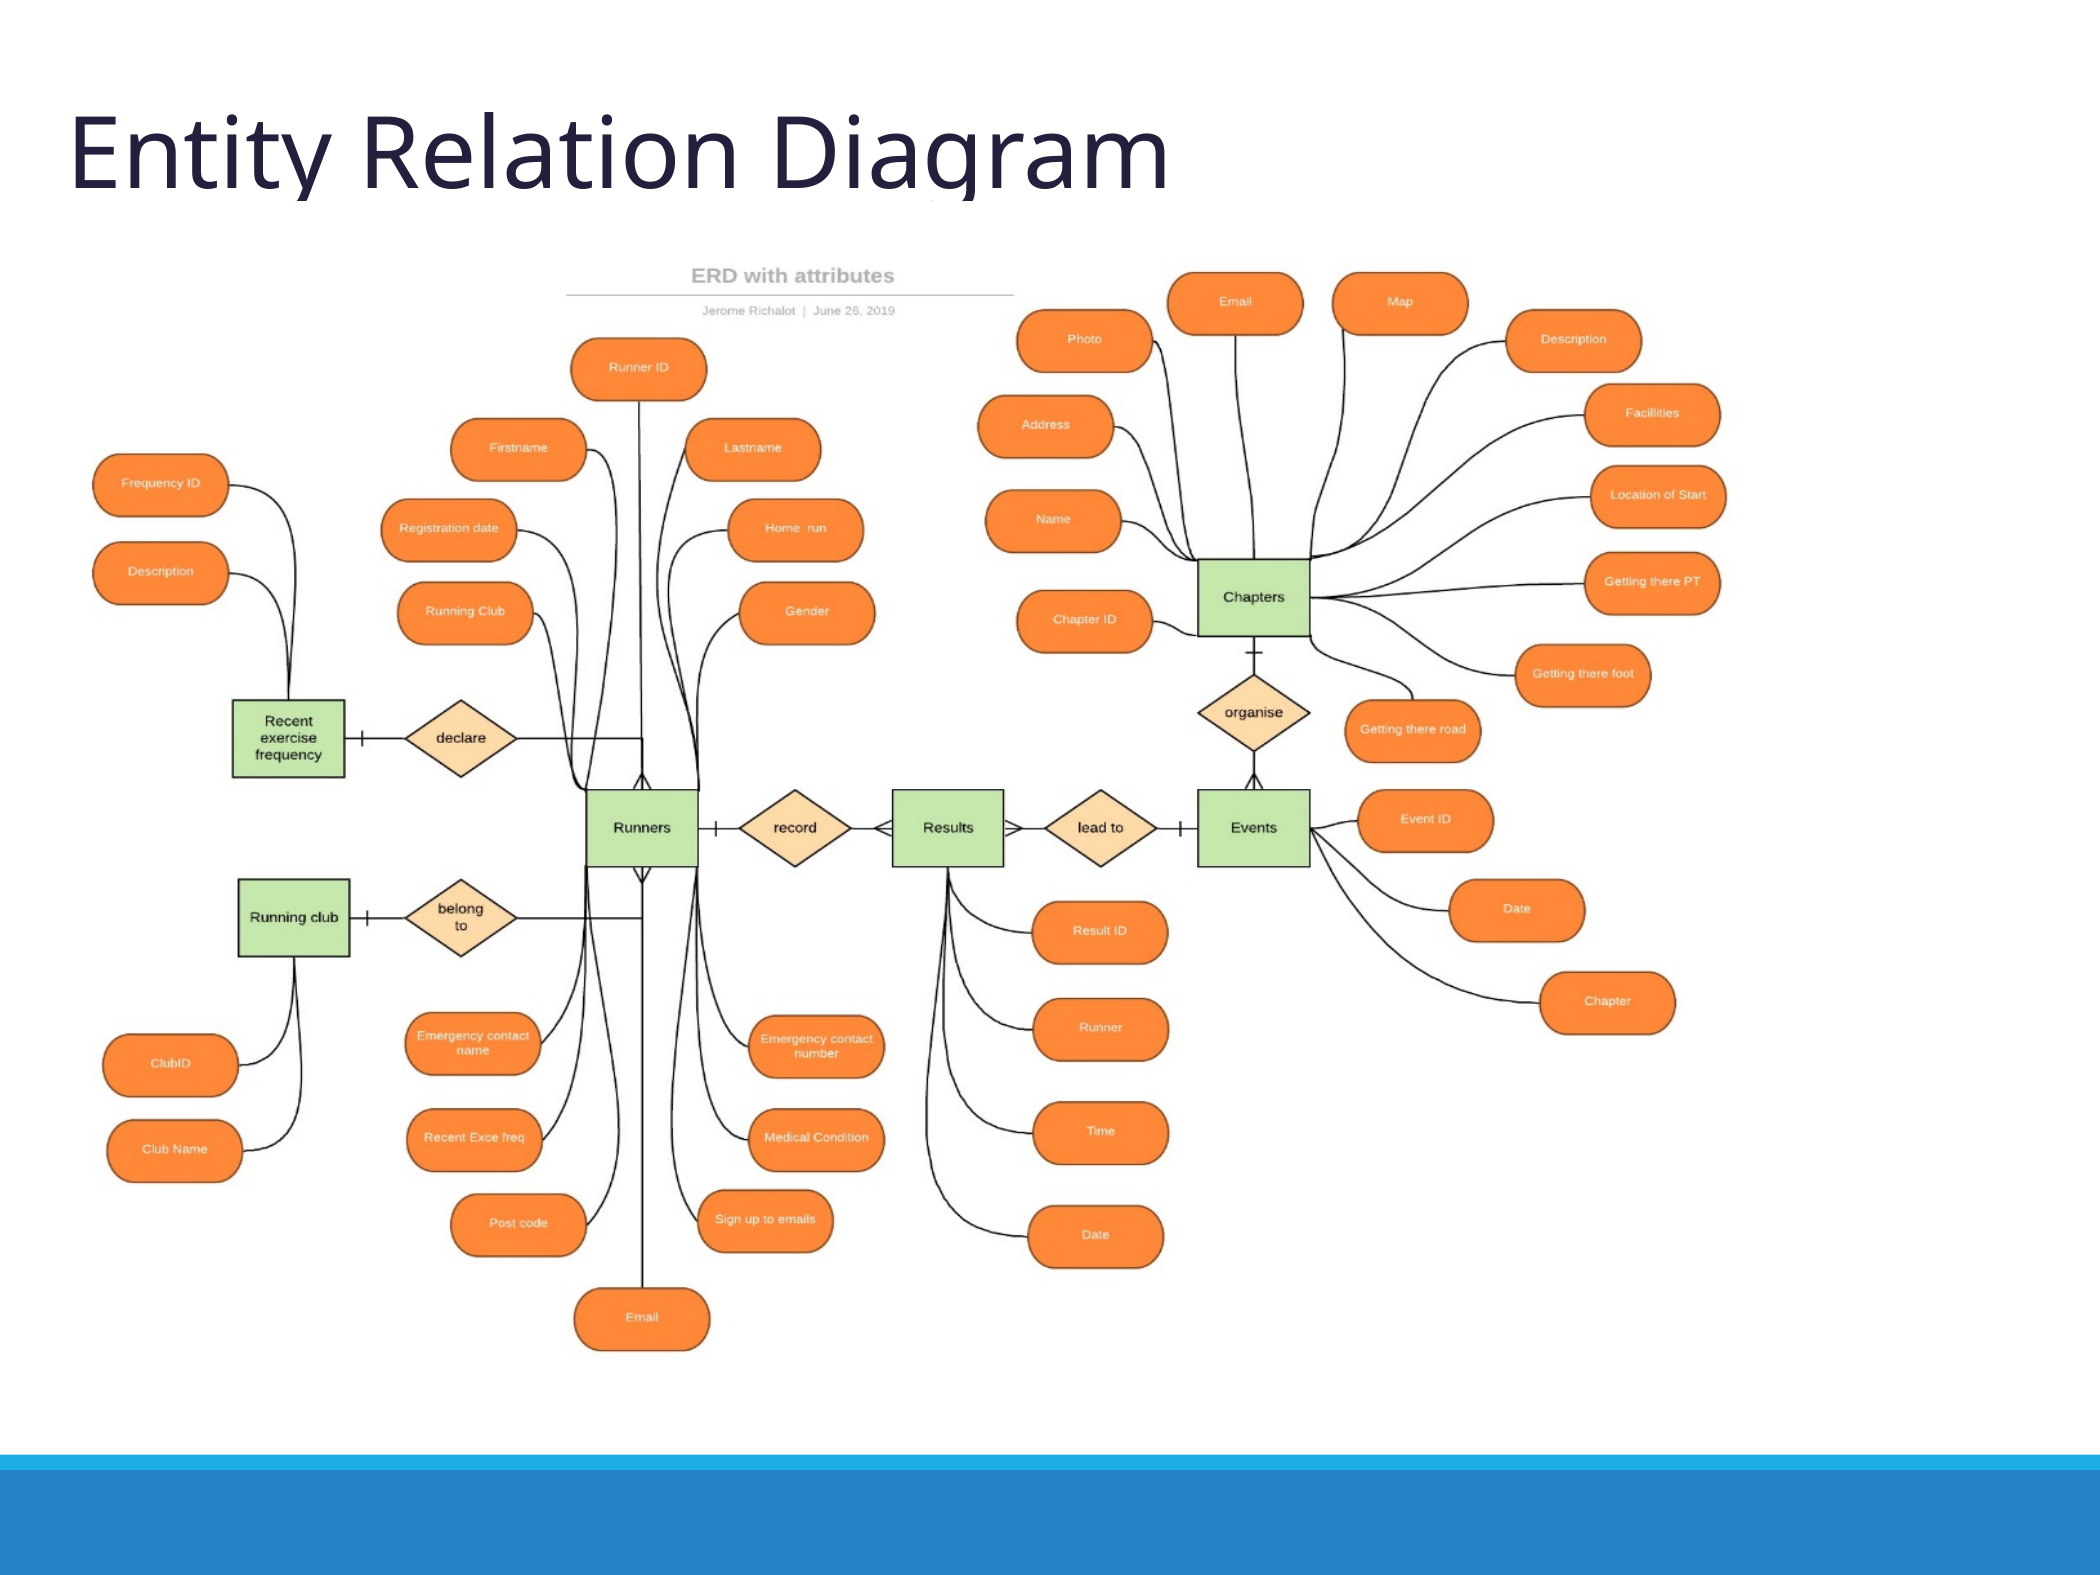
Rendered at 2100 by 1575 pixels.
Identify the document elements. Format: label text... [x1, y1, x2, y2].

text_box Entity Relation Diagram [51, 0, 1863, 201]
picture [51, 201, 2042, 1414]
